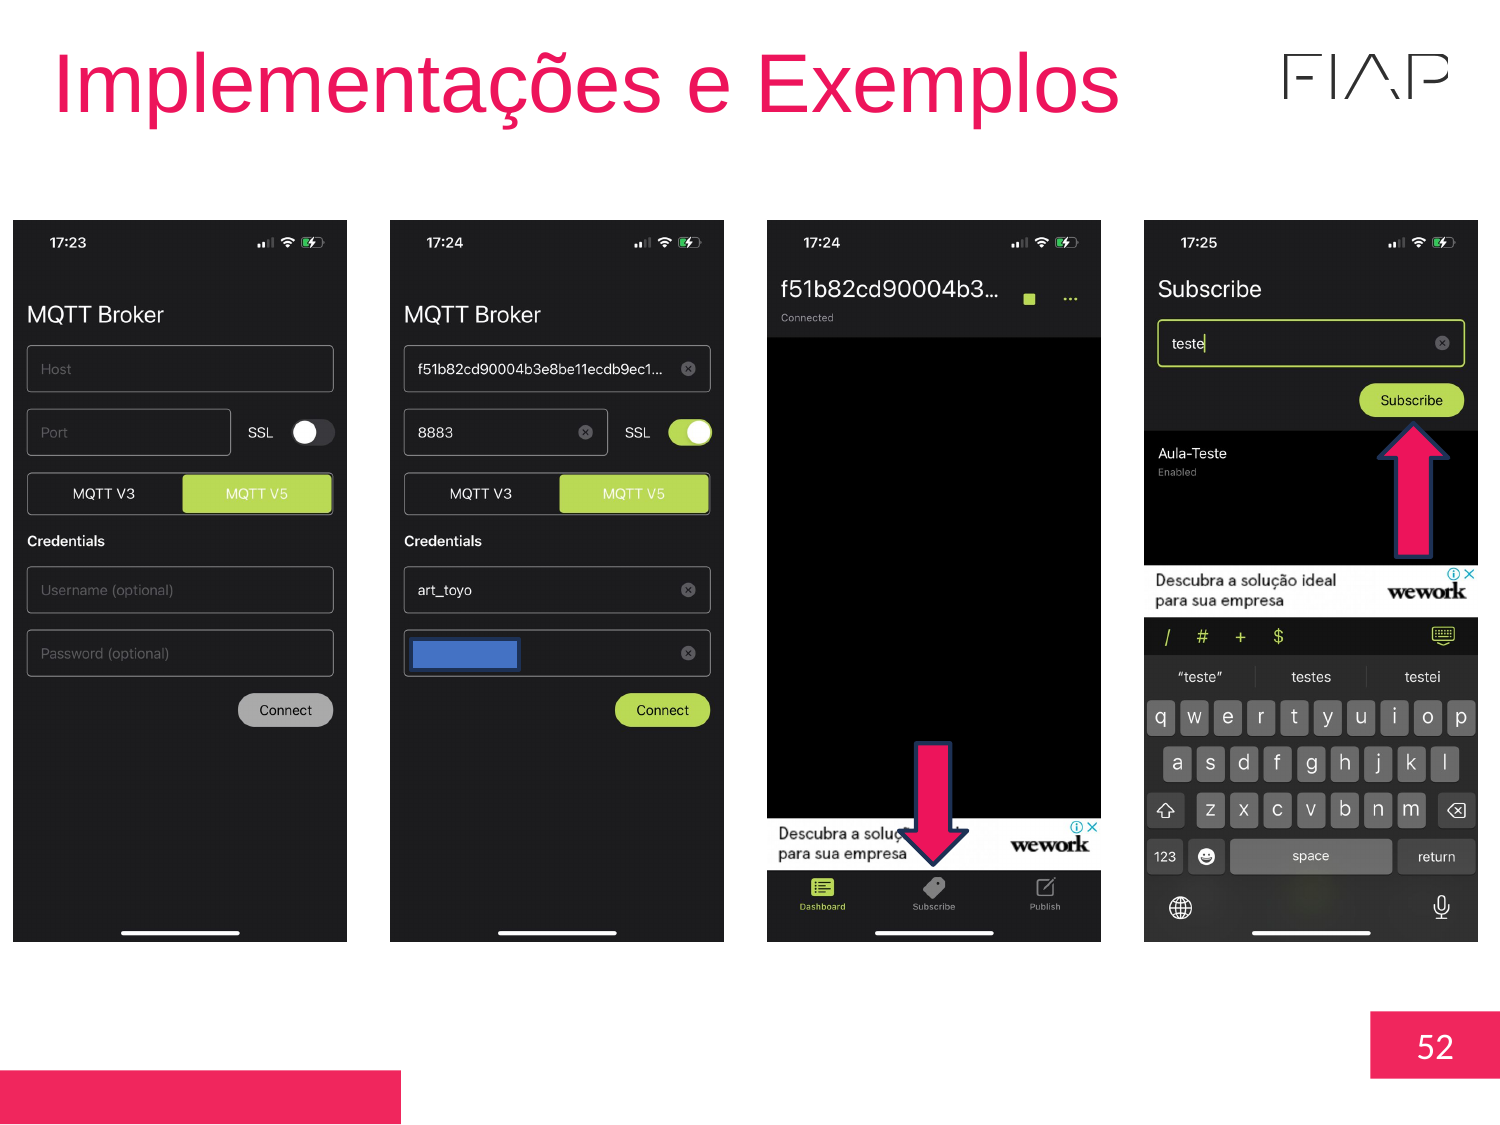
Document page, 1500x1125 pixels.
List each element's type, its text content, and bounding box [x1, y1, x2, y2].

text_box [1144, 219, 1478, 942]
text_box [767, 219, 1101, 942]
picture [13, 219, 347, 942]
picture [1284, 54, 1448, 99]
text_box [390, 219, 724, 942]
text_box Implementações e Exemplos [37, 21, 1195, 137]
